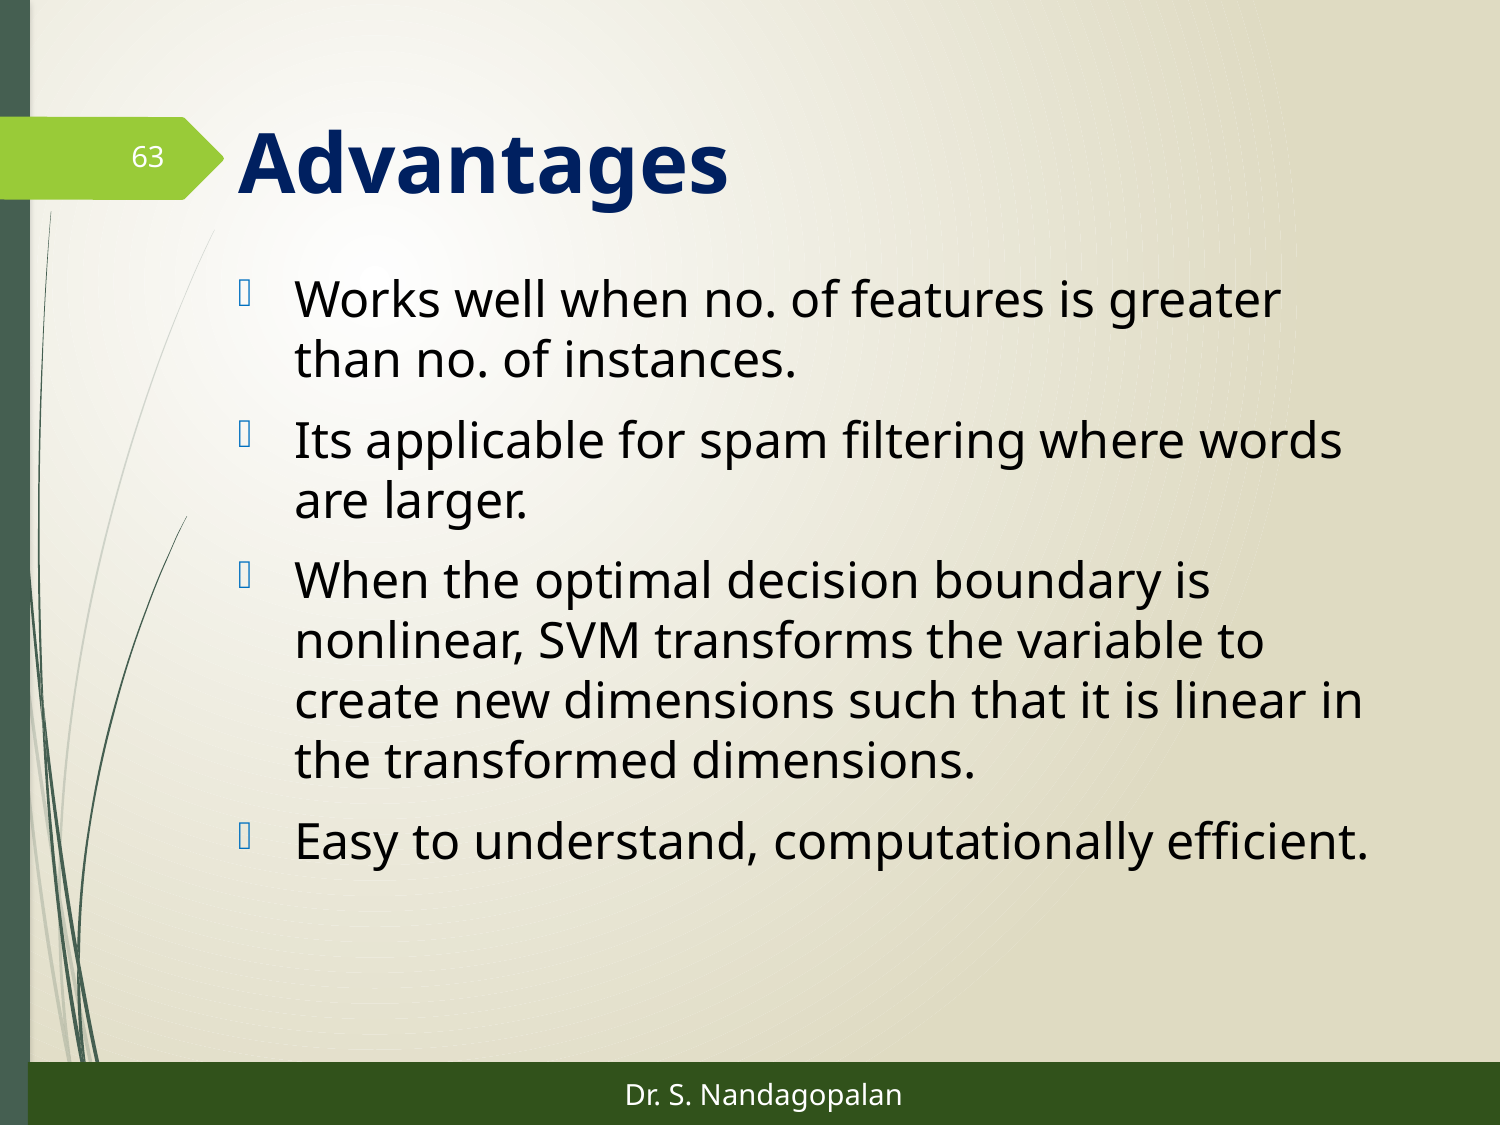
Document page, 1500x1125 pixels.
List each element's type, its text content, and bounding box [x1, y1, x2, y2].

slide_number 63 [70, 129, 180, 188]
list Works well when no. of features is greater than no. of instances. Its applicable for spam filtering where words are larger. When the optimal decision boundary is nonlinear, SVM transforms the variable to create new dimensions such that it is linear in the transformed dimensions. Easy to understand, computationally efficient. [222, 259, 1400, 1031]
title Advantages [223, 102, 1400, 249]
